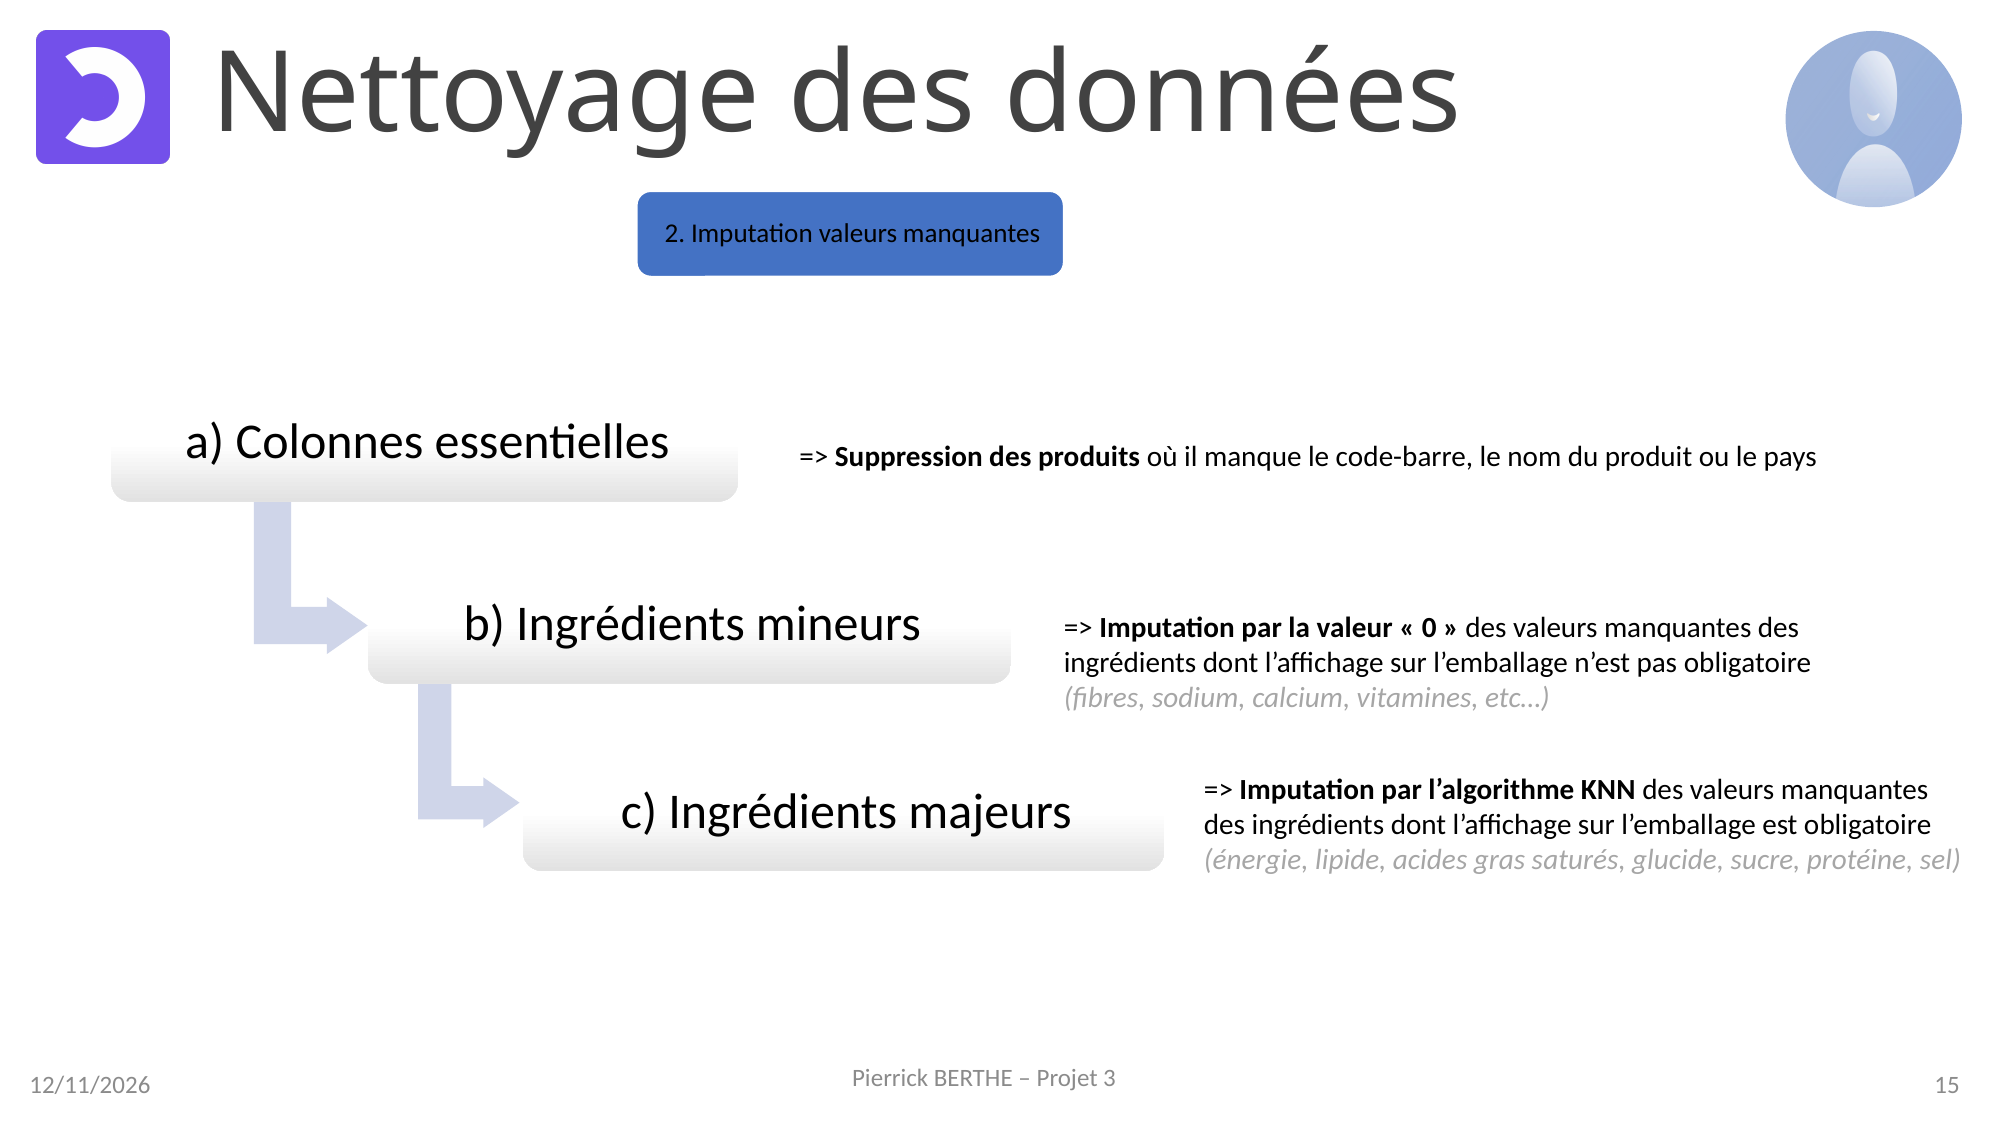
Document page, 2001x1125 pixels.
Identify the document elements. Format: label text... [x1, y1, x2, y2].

text_box => Imputation par la valeur « 0 » des valeurs manquantes des ingrédients dont l’affichage sur l’emballage n’est pas obligatoire (fibres, sodium, calcium, vitamines, etc…) [1333, 601, 1883, 721]
picture [36, 30, 170, 164]
text_box => Imputation par l’algorithme KNN des valeurs manquantes des ingrédients dont l’affichage sur l’emballage est obligatoire (énergie, lipide, acides gras saturés, glucide, sucre, protéine, sel) [1333, 762, 1988, 883]
text_box => Suppression des produits où il manque le code-barre, le nom du produit ou le pays [1333, 430, 1944, 481]
picture [1785, 30, 1962, 208]
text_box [88, 305, 1333, 1082]
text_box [595, 147, 1105, 305]
text_box Nettoyage des données [196, 34, 1715, 163]
